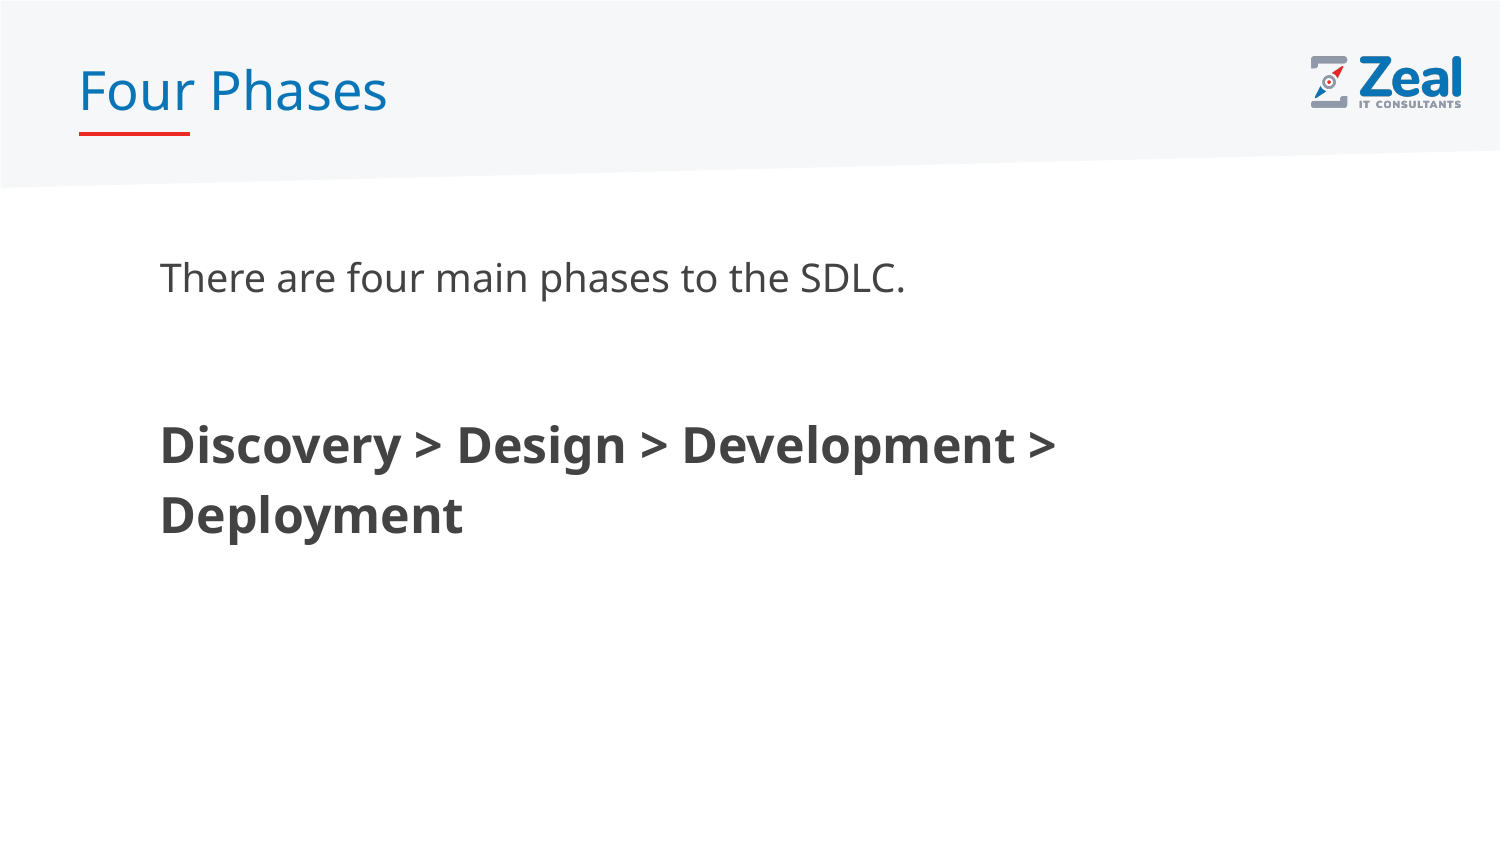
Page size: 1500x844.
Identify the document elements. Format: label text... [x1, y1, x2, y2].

picture [1310, 55, 1463, 109]
text_box Four Phases [78, 55, 956, 121]
text_box [0, 0, 1500, 188]
text_box There are four main phases to the SDLC. Discovery > Design > Development > Deployment [144, 230, 1356, 558]
